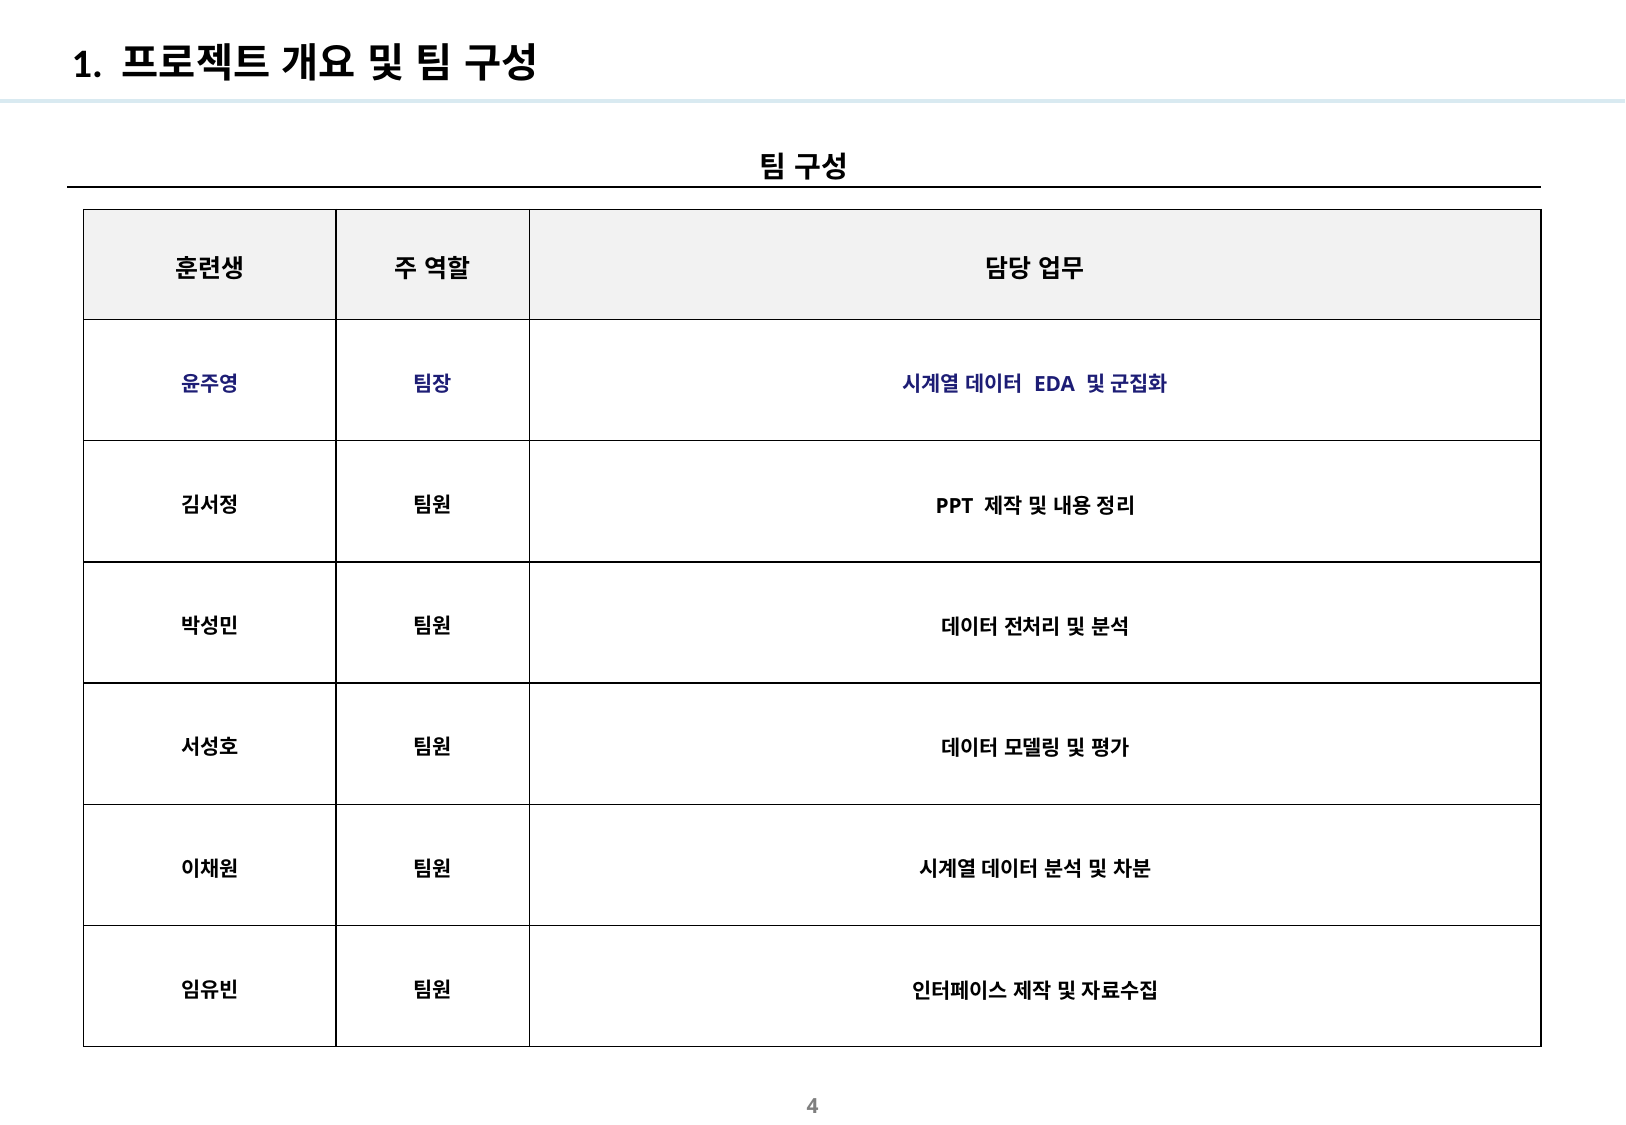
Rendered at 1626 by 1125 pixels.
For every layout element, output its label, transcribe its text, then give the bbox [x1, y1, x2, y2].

table_header 훈련생 [84, 210, 335, 319]
table_cell 박성민 [84, 563, 335, 682]
table_cell 시계열 데이터 분석 및 차분 [530, 805, 1540, 925]
table_cell 윤주영 [84, 320, 335, 440]
table_cell 임유빈 [84, 926, 335, 1046]
table_cell 인터페이스 제작 및 자료수집 [530, 926, 1540, 1046]
table_cell 팀원 [337, 441, 529, 561]
table_cell 서성호 [84, 684, 335, 804]
table_cell 팀원 [337, 563, 529, 682]
table_cell 이채원 [84, 805, 335, 925]
table_cell 데이터 전처리 및 분석 [530, 563, 1540, 682]
table_cell 팀장 [337, 320, 529, 440]
table_cell 시계열 데이터 EDA 및 군집화 [530, 320, 1540, 440]
table_cell 김서정 [84, 441, 335, 561]
table_cell 데이터 모델링 및 평가 [530, 684, 1540, 804]
table_cell 팀원 [337, 684, 529, 804]
table_header 주 역할 [337, 210, 529, 319]
text_box 팀 구성 [67, 133, 1542, 186]
table_cell PPT 제작 및 내용 정리 [530, 441, 1540, 561]
table_cell 팀원 [337, 805, 529, 925]
title 1. 프로젝트 개요 및 팀 구성 [56, 34, 813, 94]
table_header 담당 업무 [530, 210, 1540, 319]
table_cell 팀원 [337, 926, 529, 1046]
